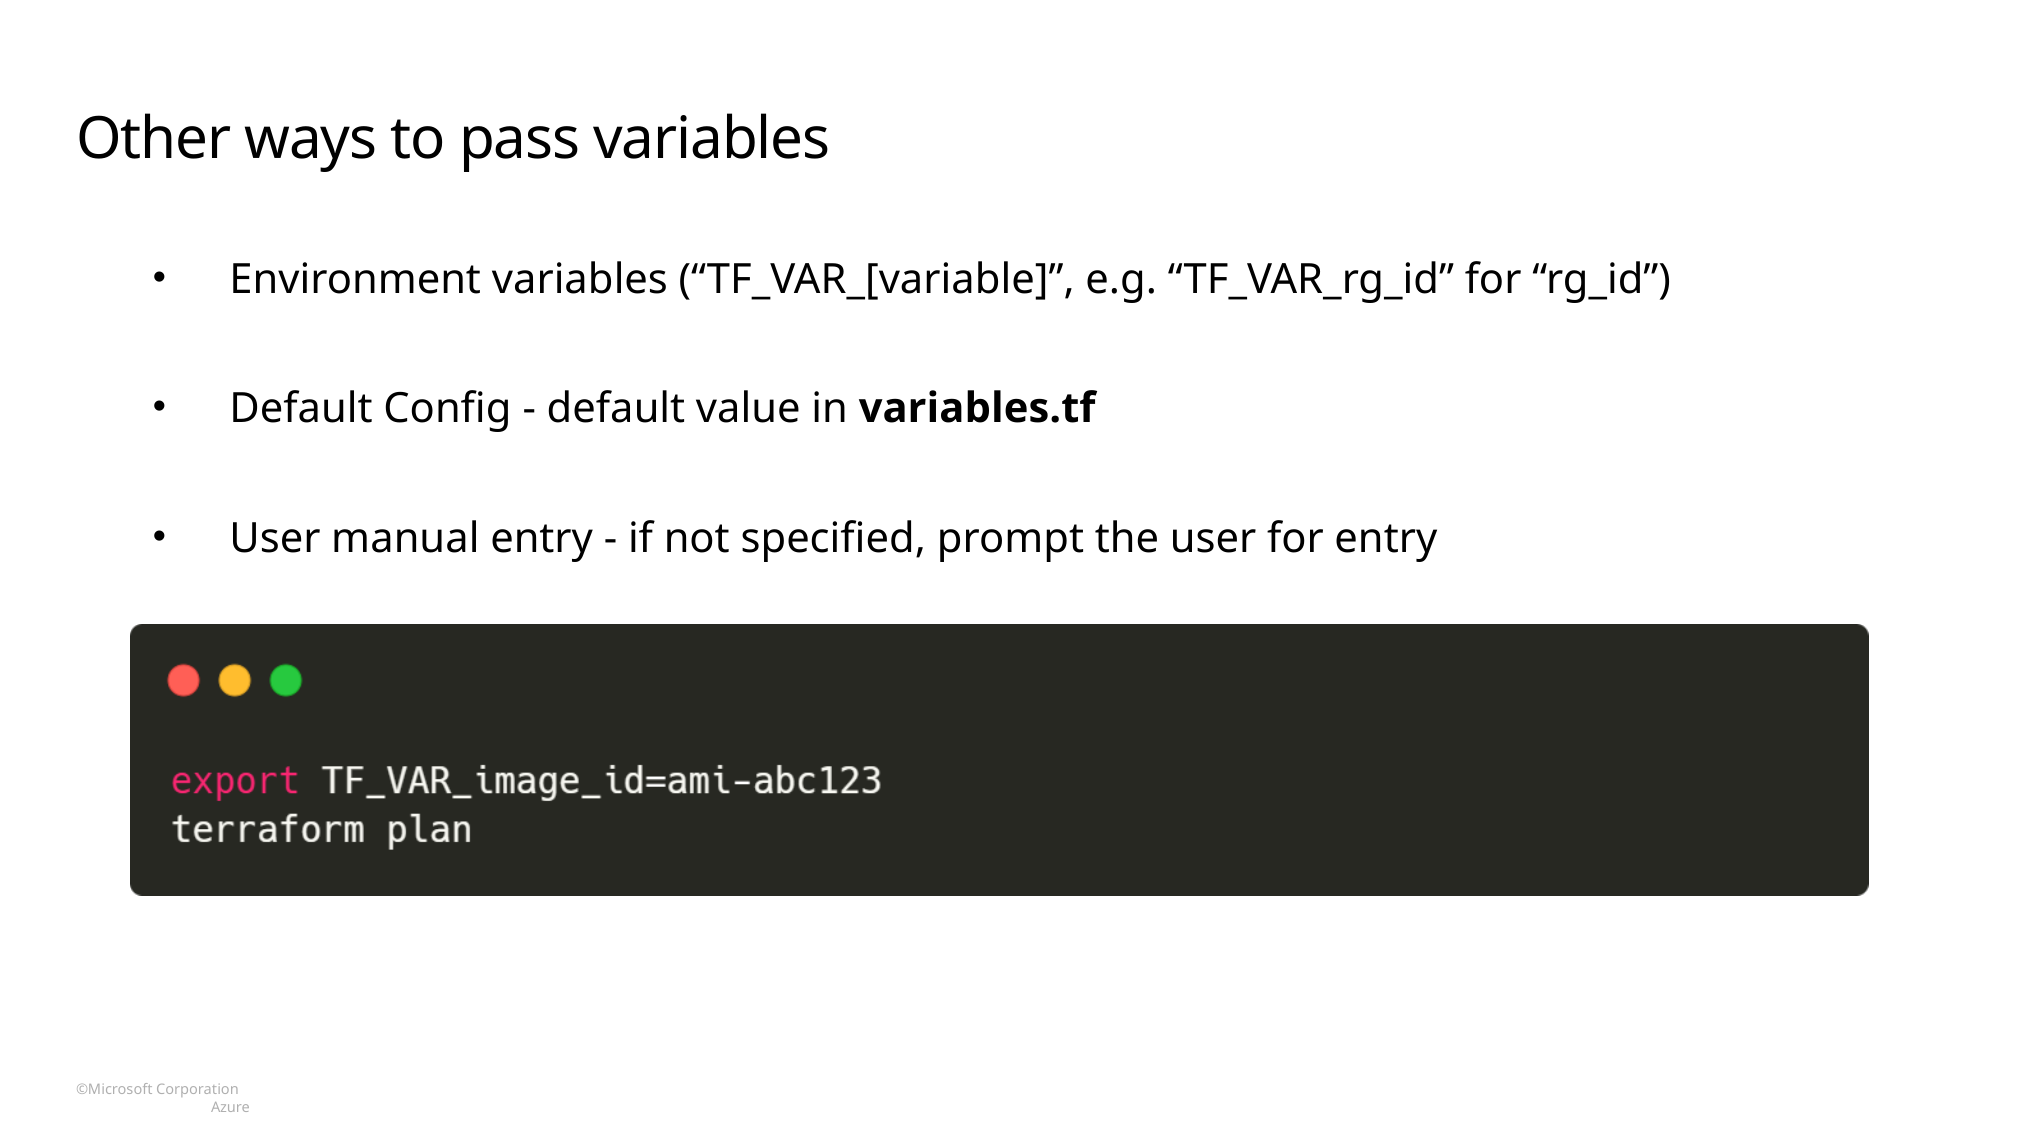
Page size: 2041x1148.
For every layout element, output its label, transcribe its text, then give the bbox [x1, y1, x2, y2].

picture [130, 624, 1869, 897]
list Environment variables (“TF_VAR_[variable]”, e.g. “TF_VAR_rg_id” for “rg_id”) Default Config - default value in variables.tf User manual entry - if not specified, prompt the user for entry [76, 251, 1802, 605]
title Other ways to pass variables [76, 103, 1969, 172]
